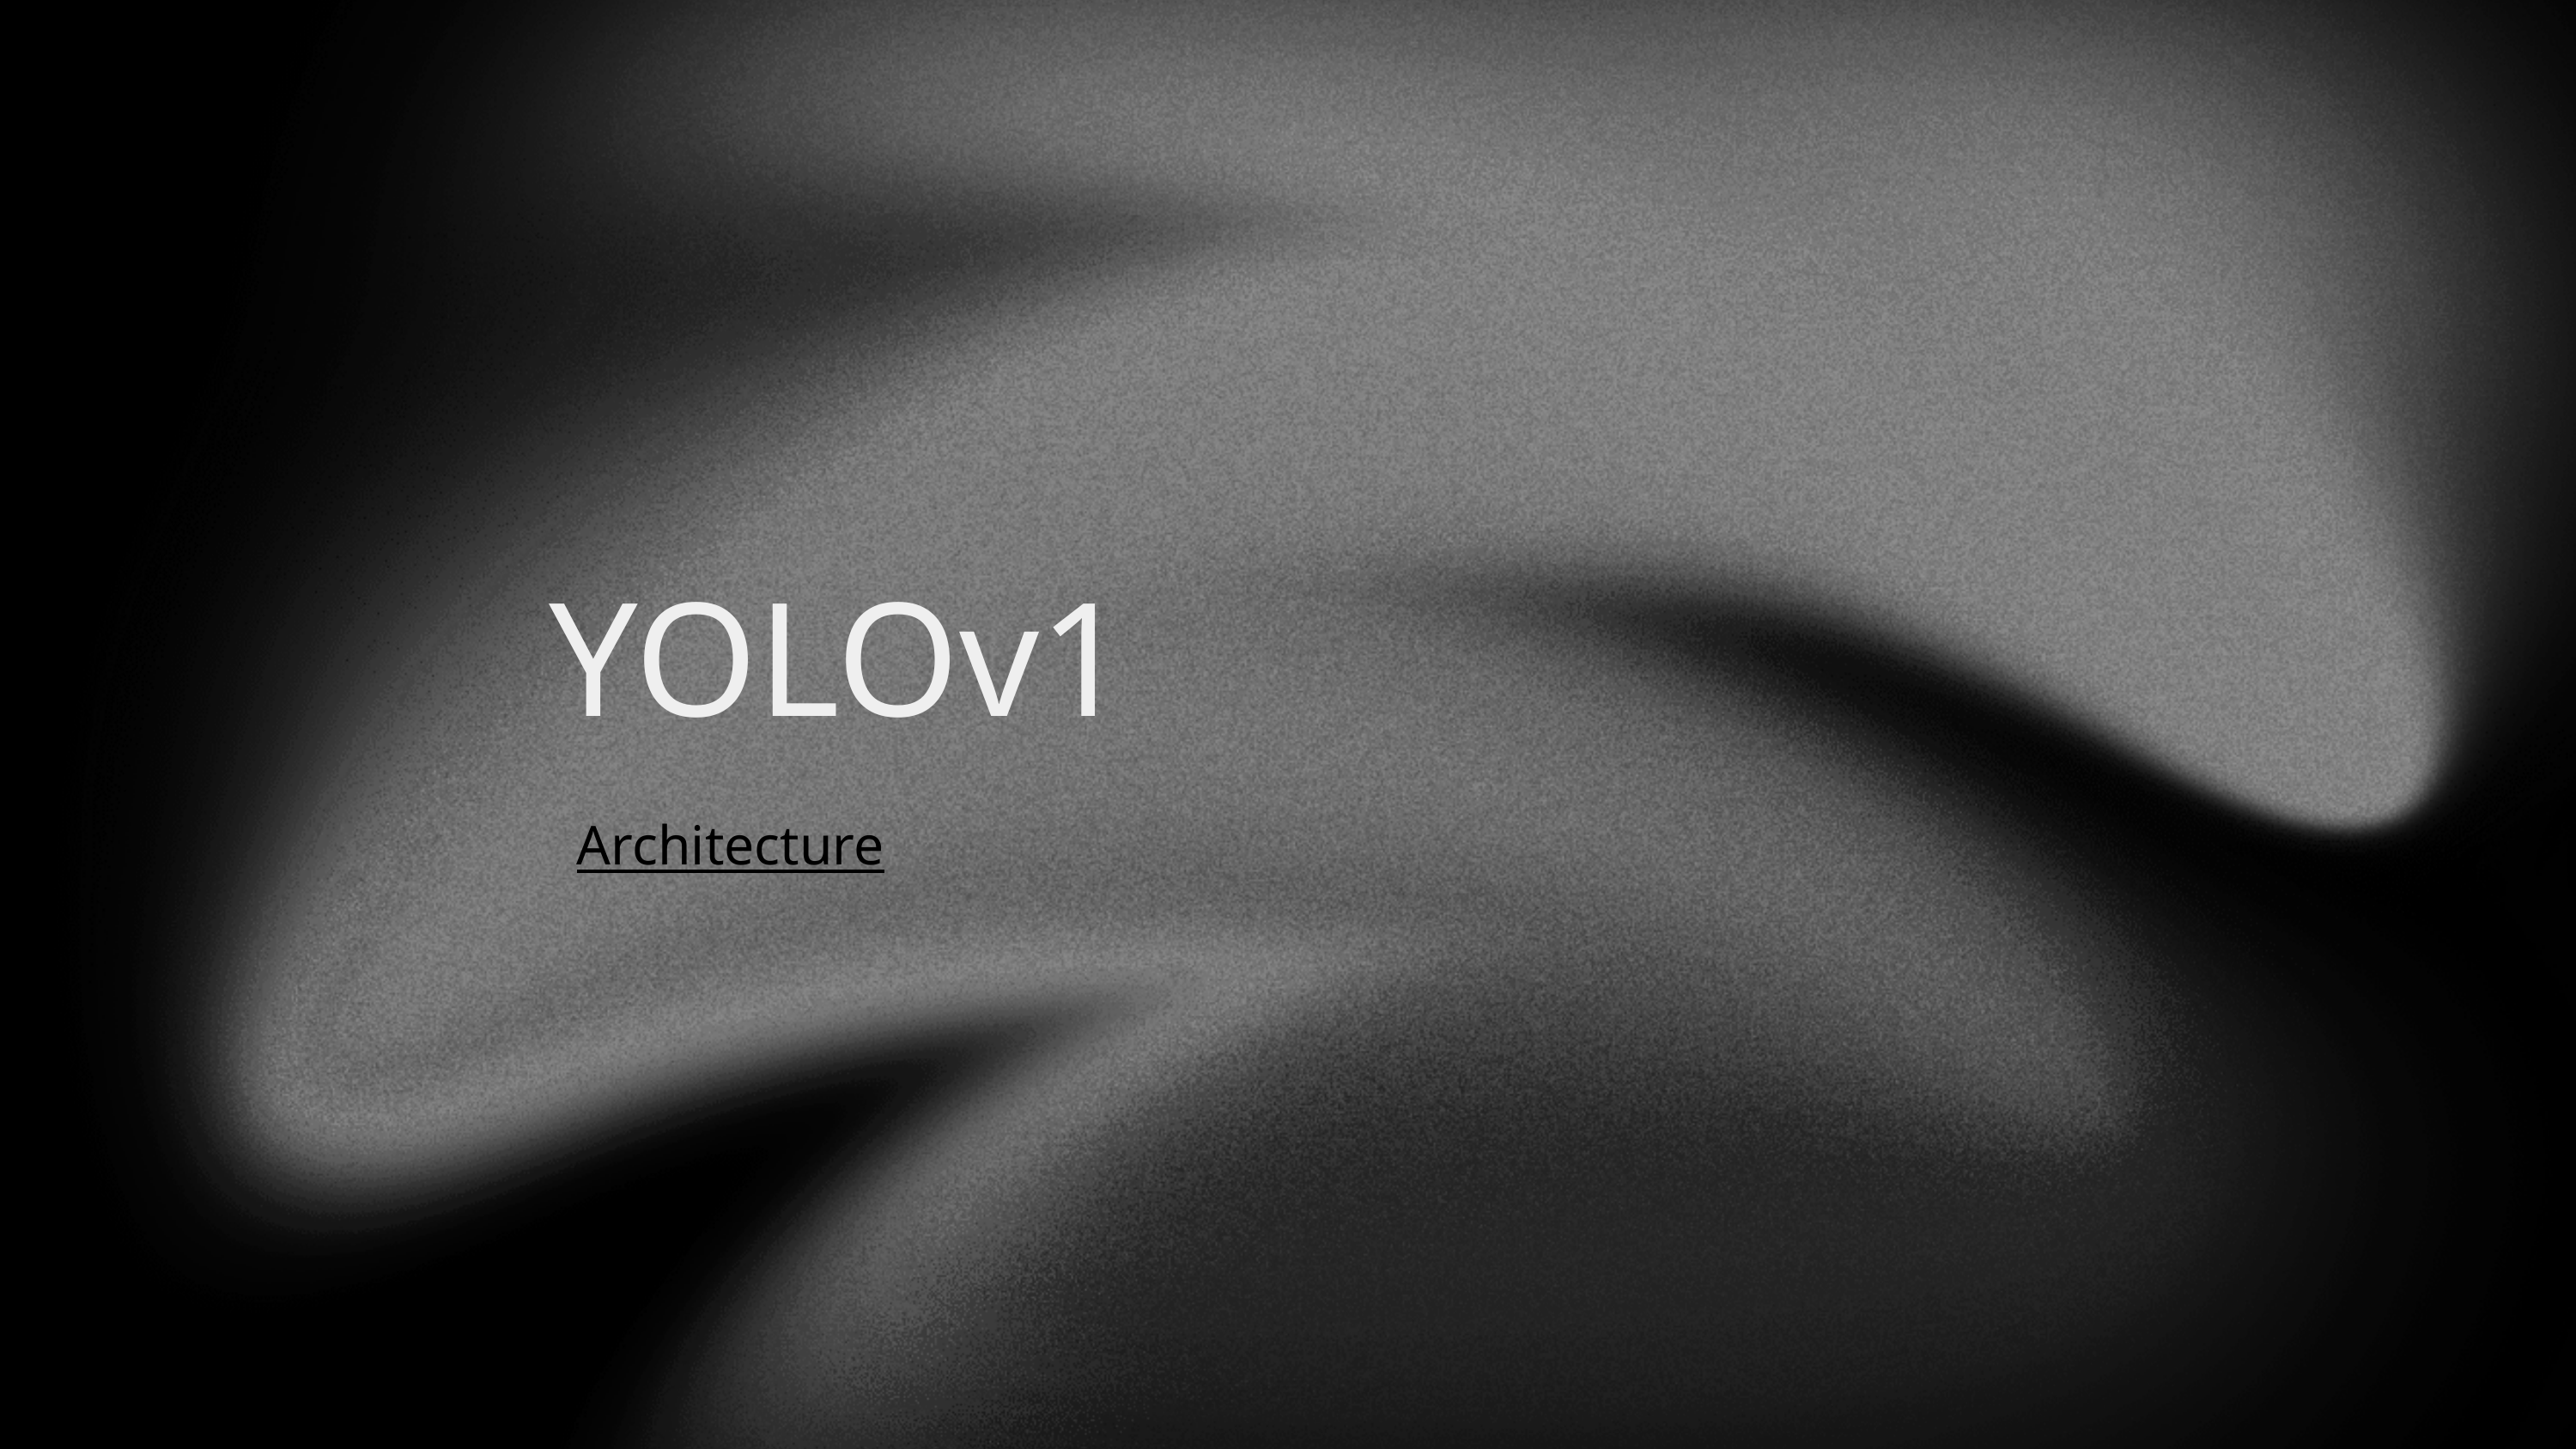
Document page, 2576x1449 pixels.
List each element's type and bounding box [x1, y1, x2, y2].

picture [0, 0, 2576, 1449]
text_box [549, 579, 2027, 870]
